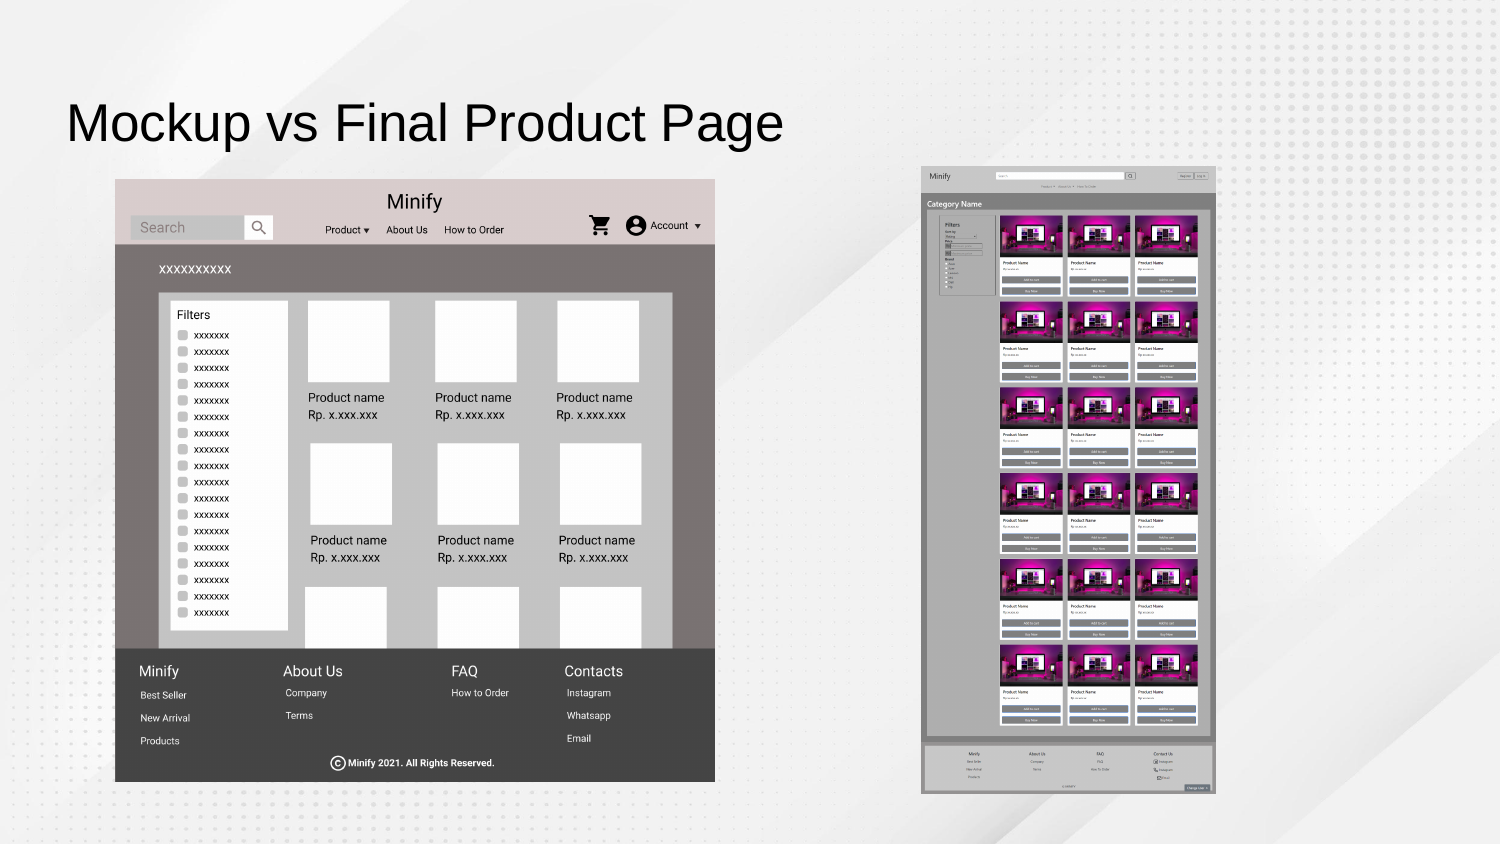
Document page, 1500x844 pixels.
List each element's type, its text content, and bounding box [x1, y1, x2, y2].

picture [0, 0, 1500, 844]
title Mockup vs Final Product Page [51, 72, 1449, 167]
